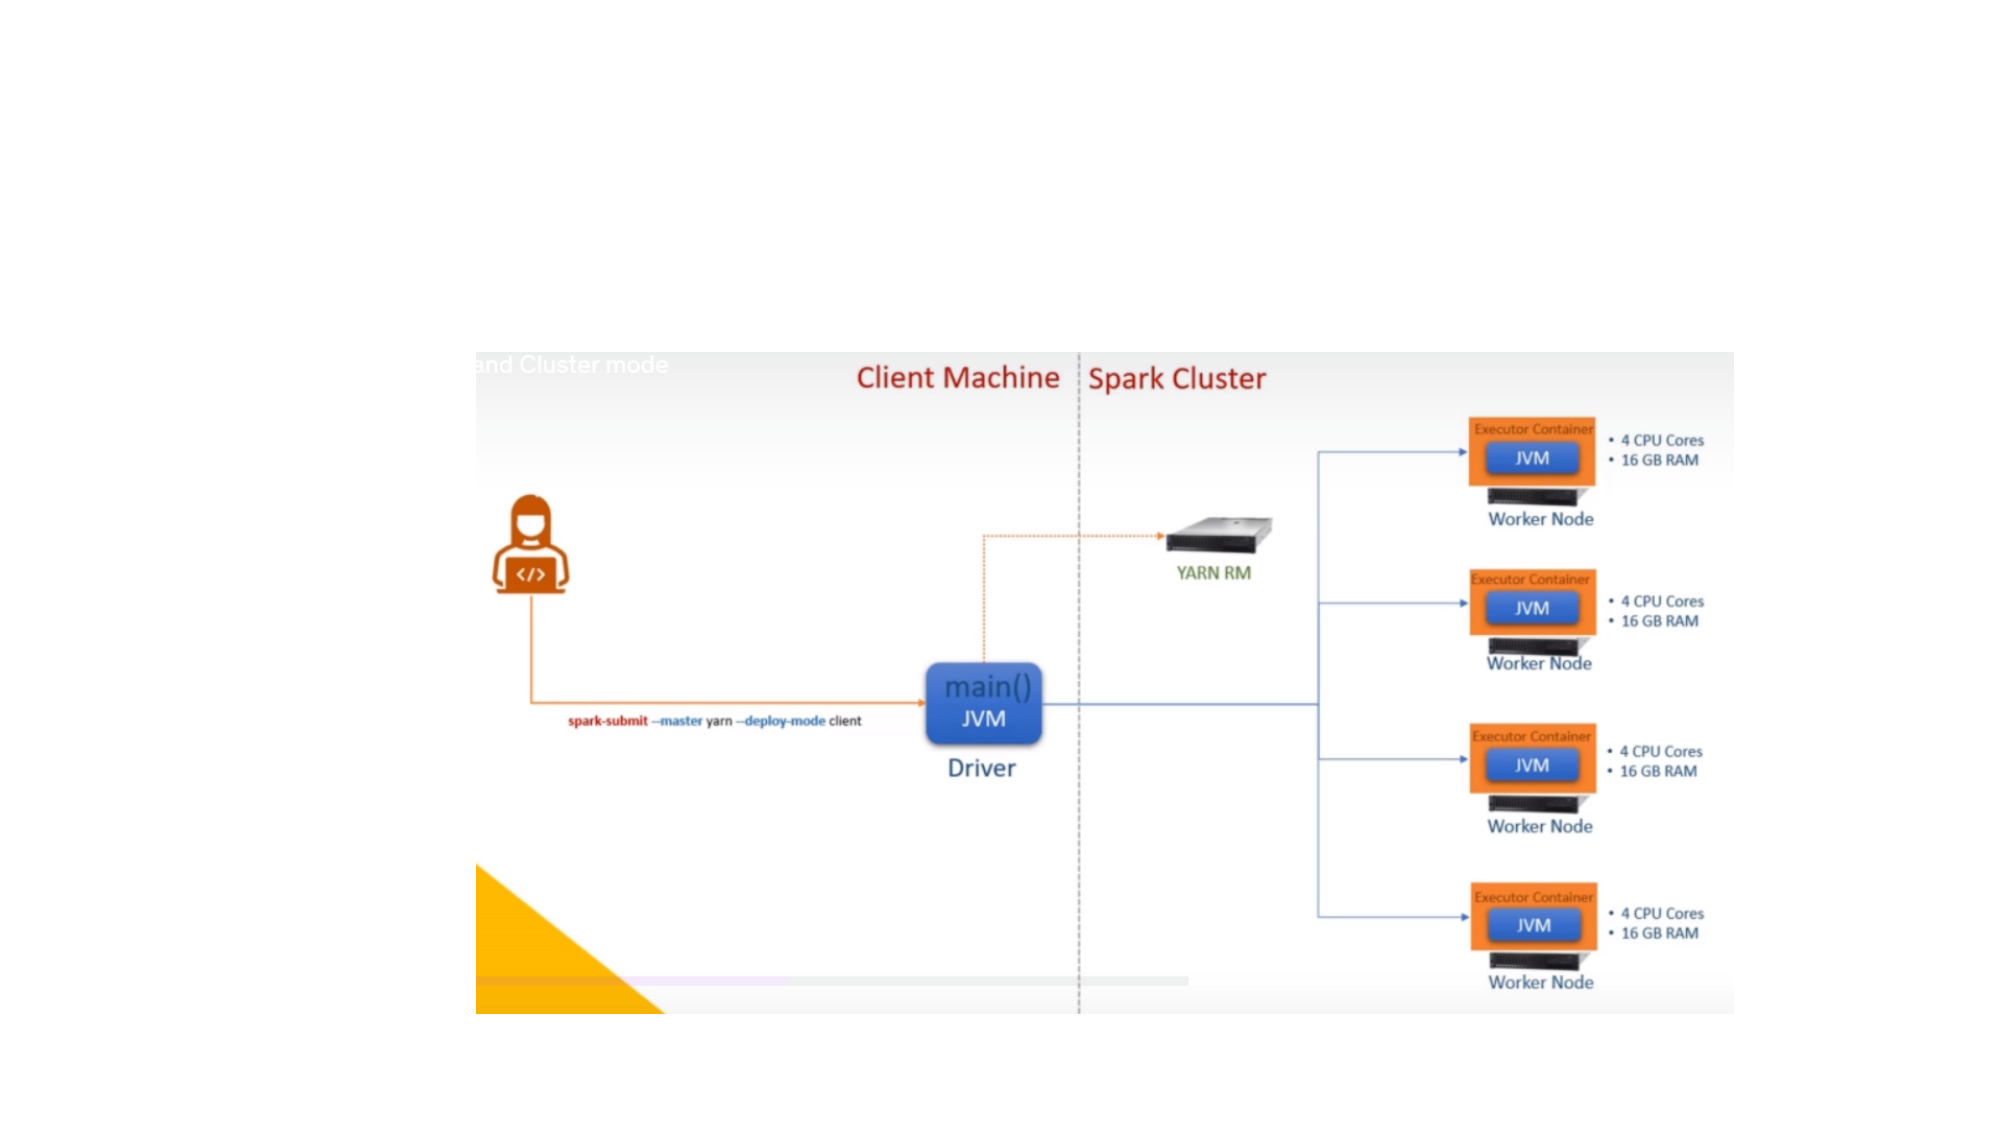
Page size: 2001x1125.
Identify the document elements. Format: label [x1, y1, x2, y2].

picture [476, 352, 1734, 1014]
